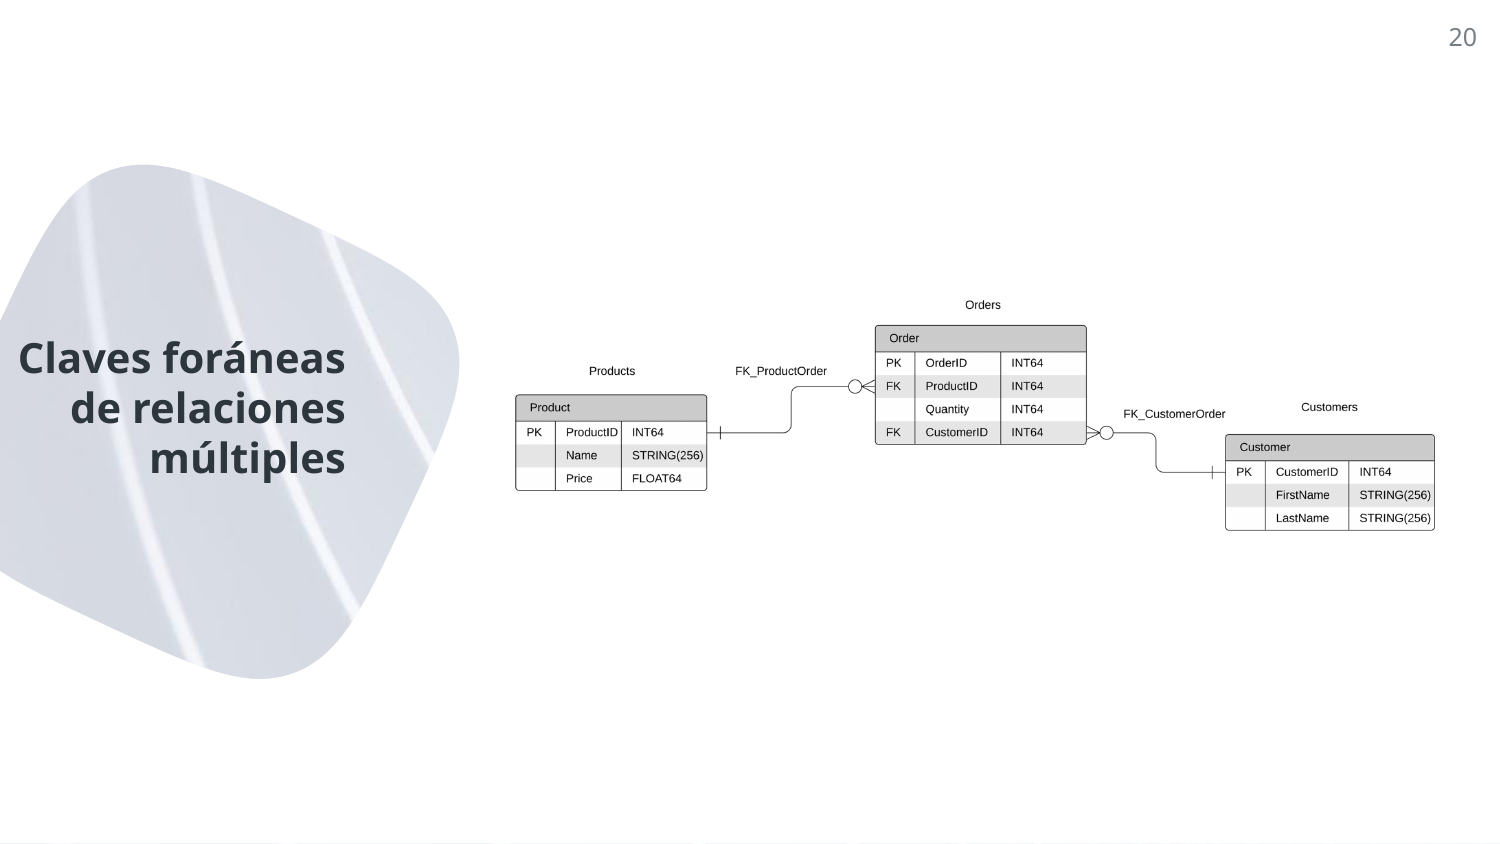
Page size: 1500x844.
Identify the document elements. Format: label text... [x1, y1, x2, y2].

title Claves foráneas de relaciones múltiples [0, 331, 346, 443]
slide_number 20 [1387, 21, 1478, 86]
picture [0, 165, 1478, 678]
